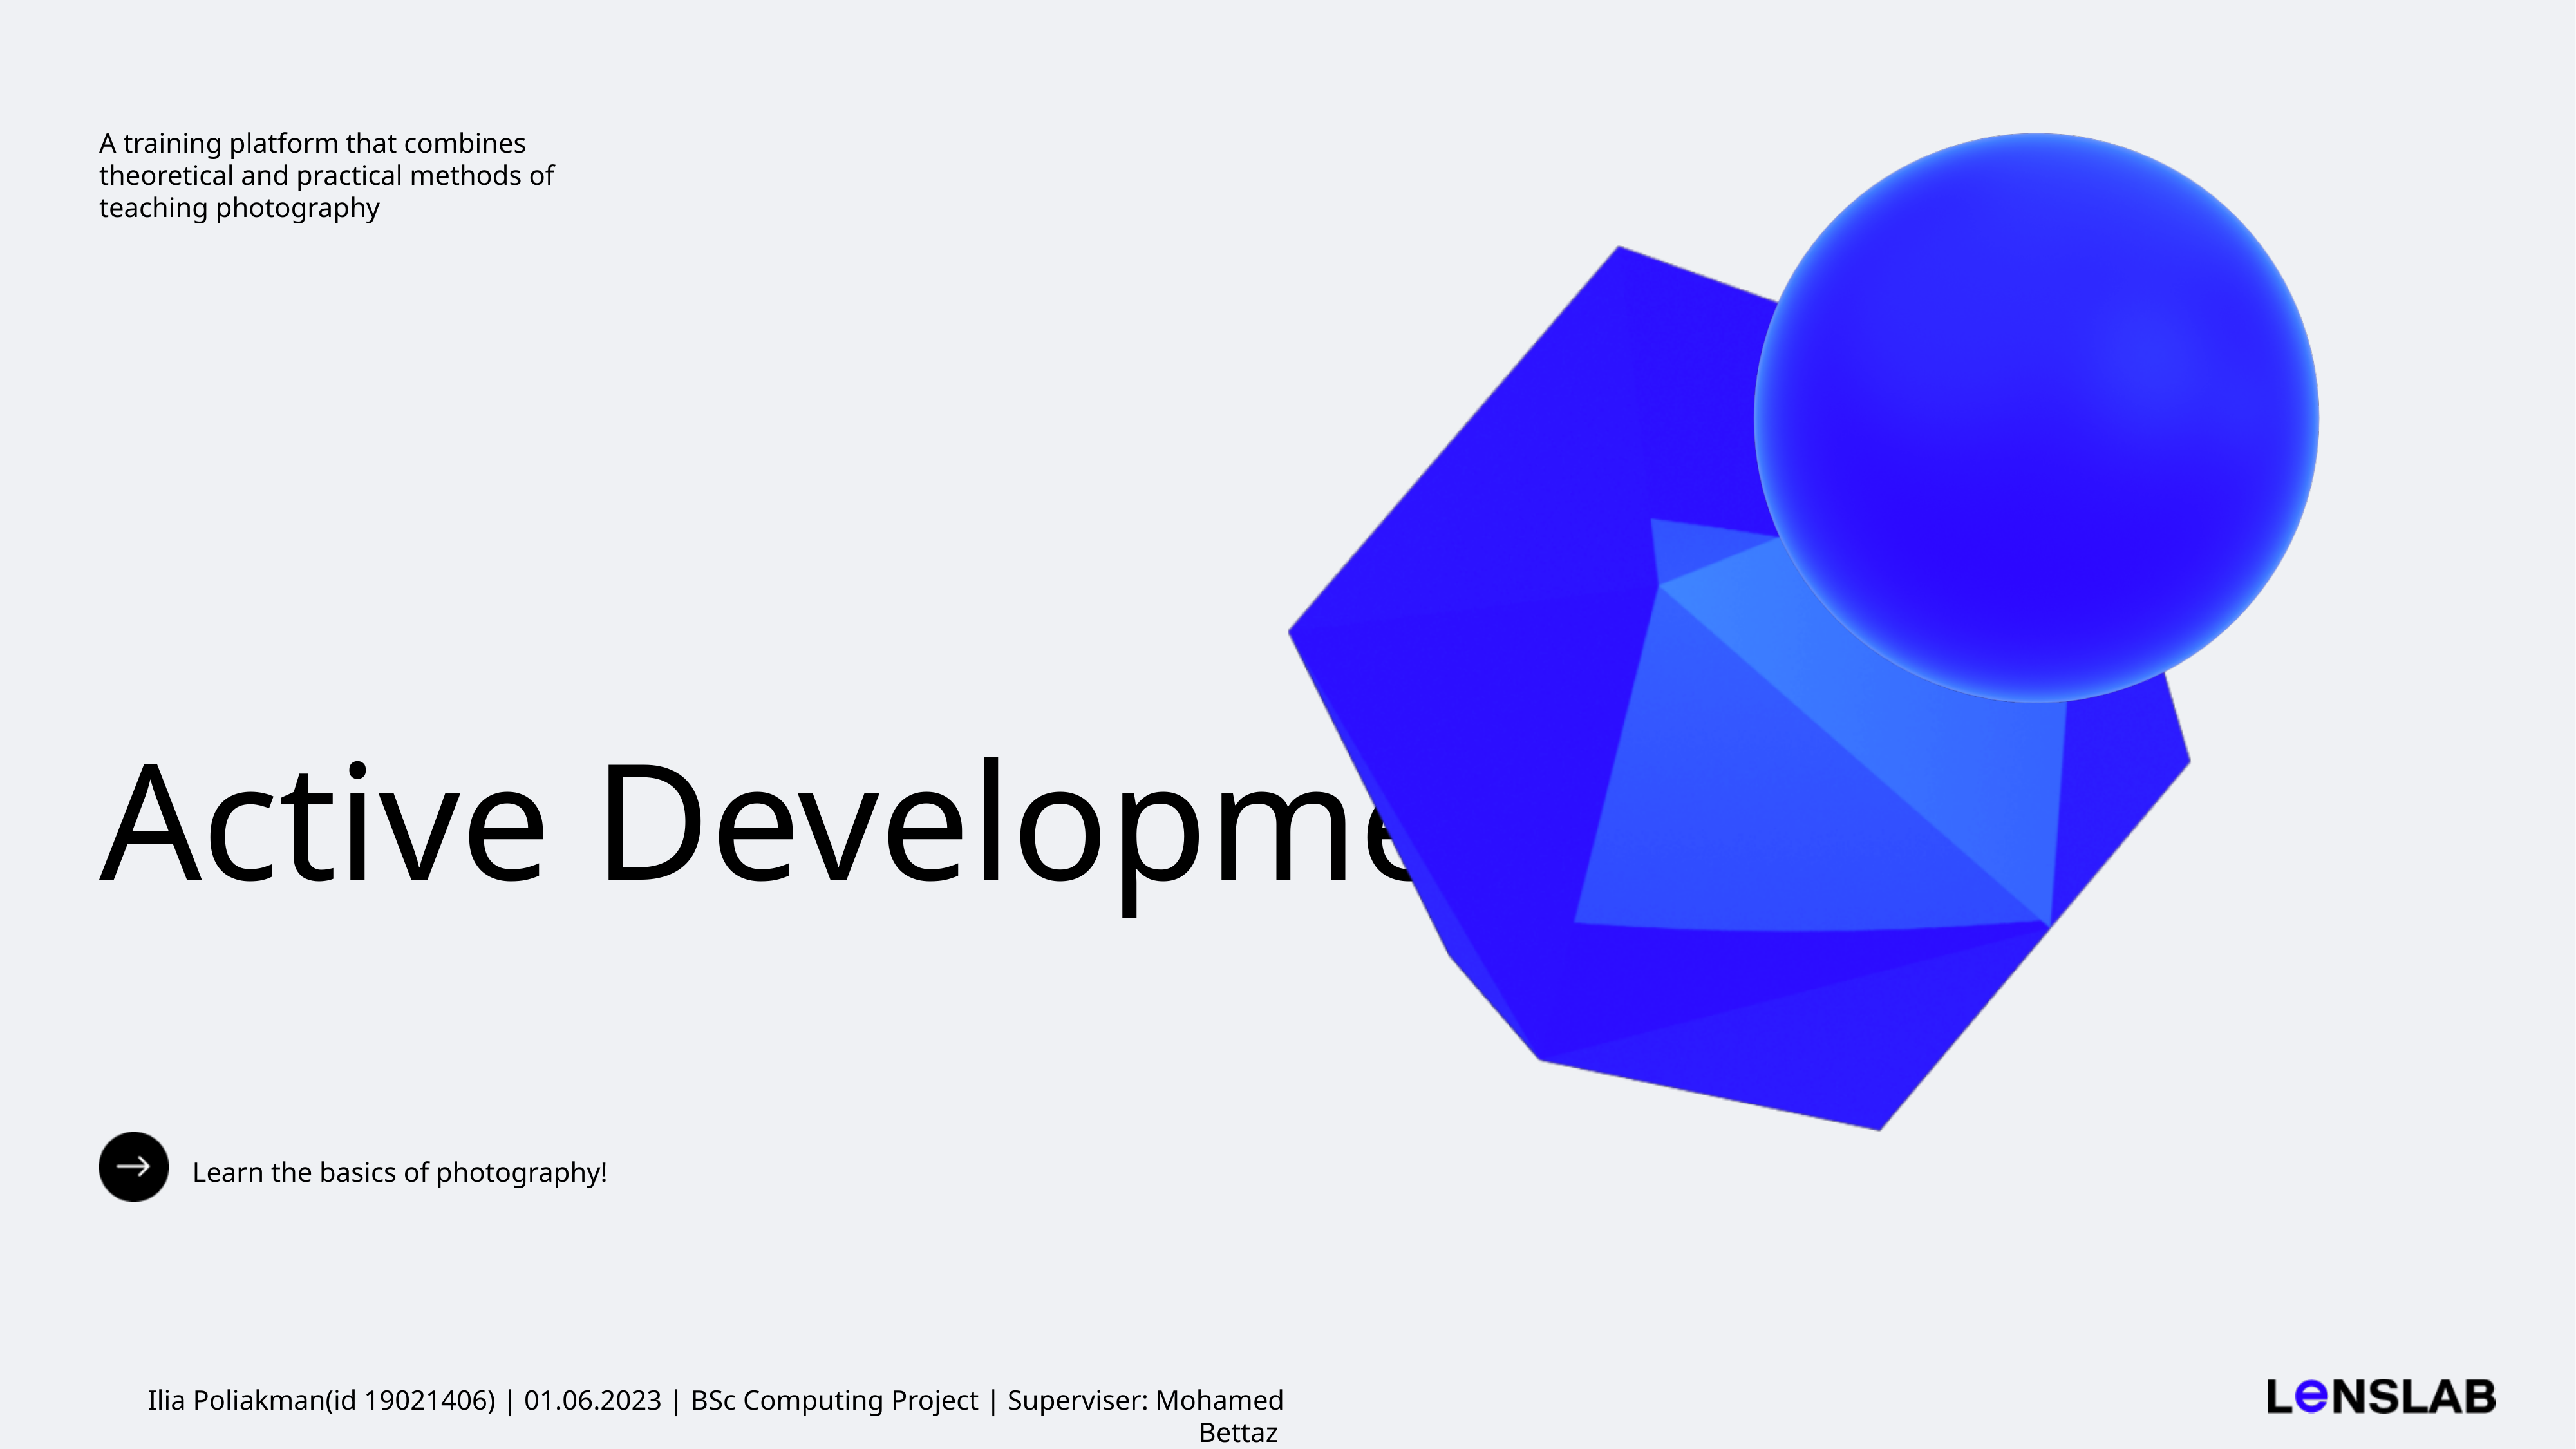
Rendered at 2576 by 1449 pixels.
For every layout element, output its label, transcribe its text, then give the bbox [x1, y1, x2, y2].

text_box Active Development [99, 719, 1288, 934]
text_box A training platform that combines theoretical and practical methods of teaching photography [99, 126, 599, 216]
picture [99, 1132, 169, 1202]
text_box Learn the basics of photography! [192, 1155, 684, 1188]
picture [2268, 1379, 2496, 1414]
text_box Ilia Poliakman(id 19021406) | 01.06.2023 | BSc Computing Project | Superviser: Mohamed Bettaz [71, 1383, 1286, 1419]
picture [1288, 133, 2320, 1133]
